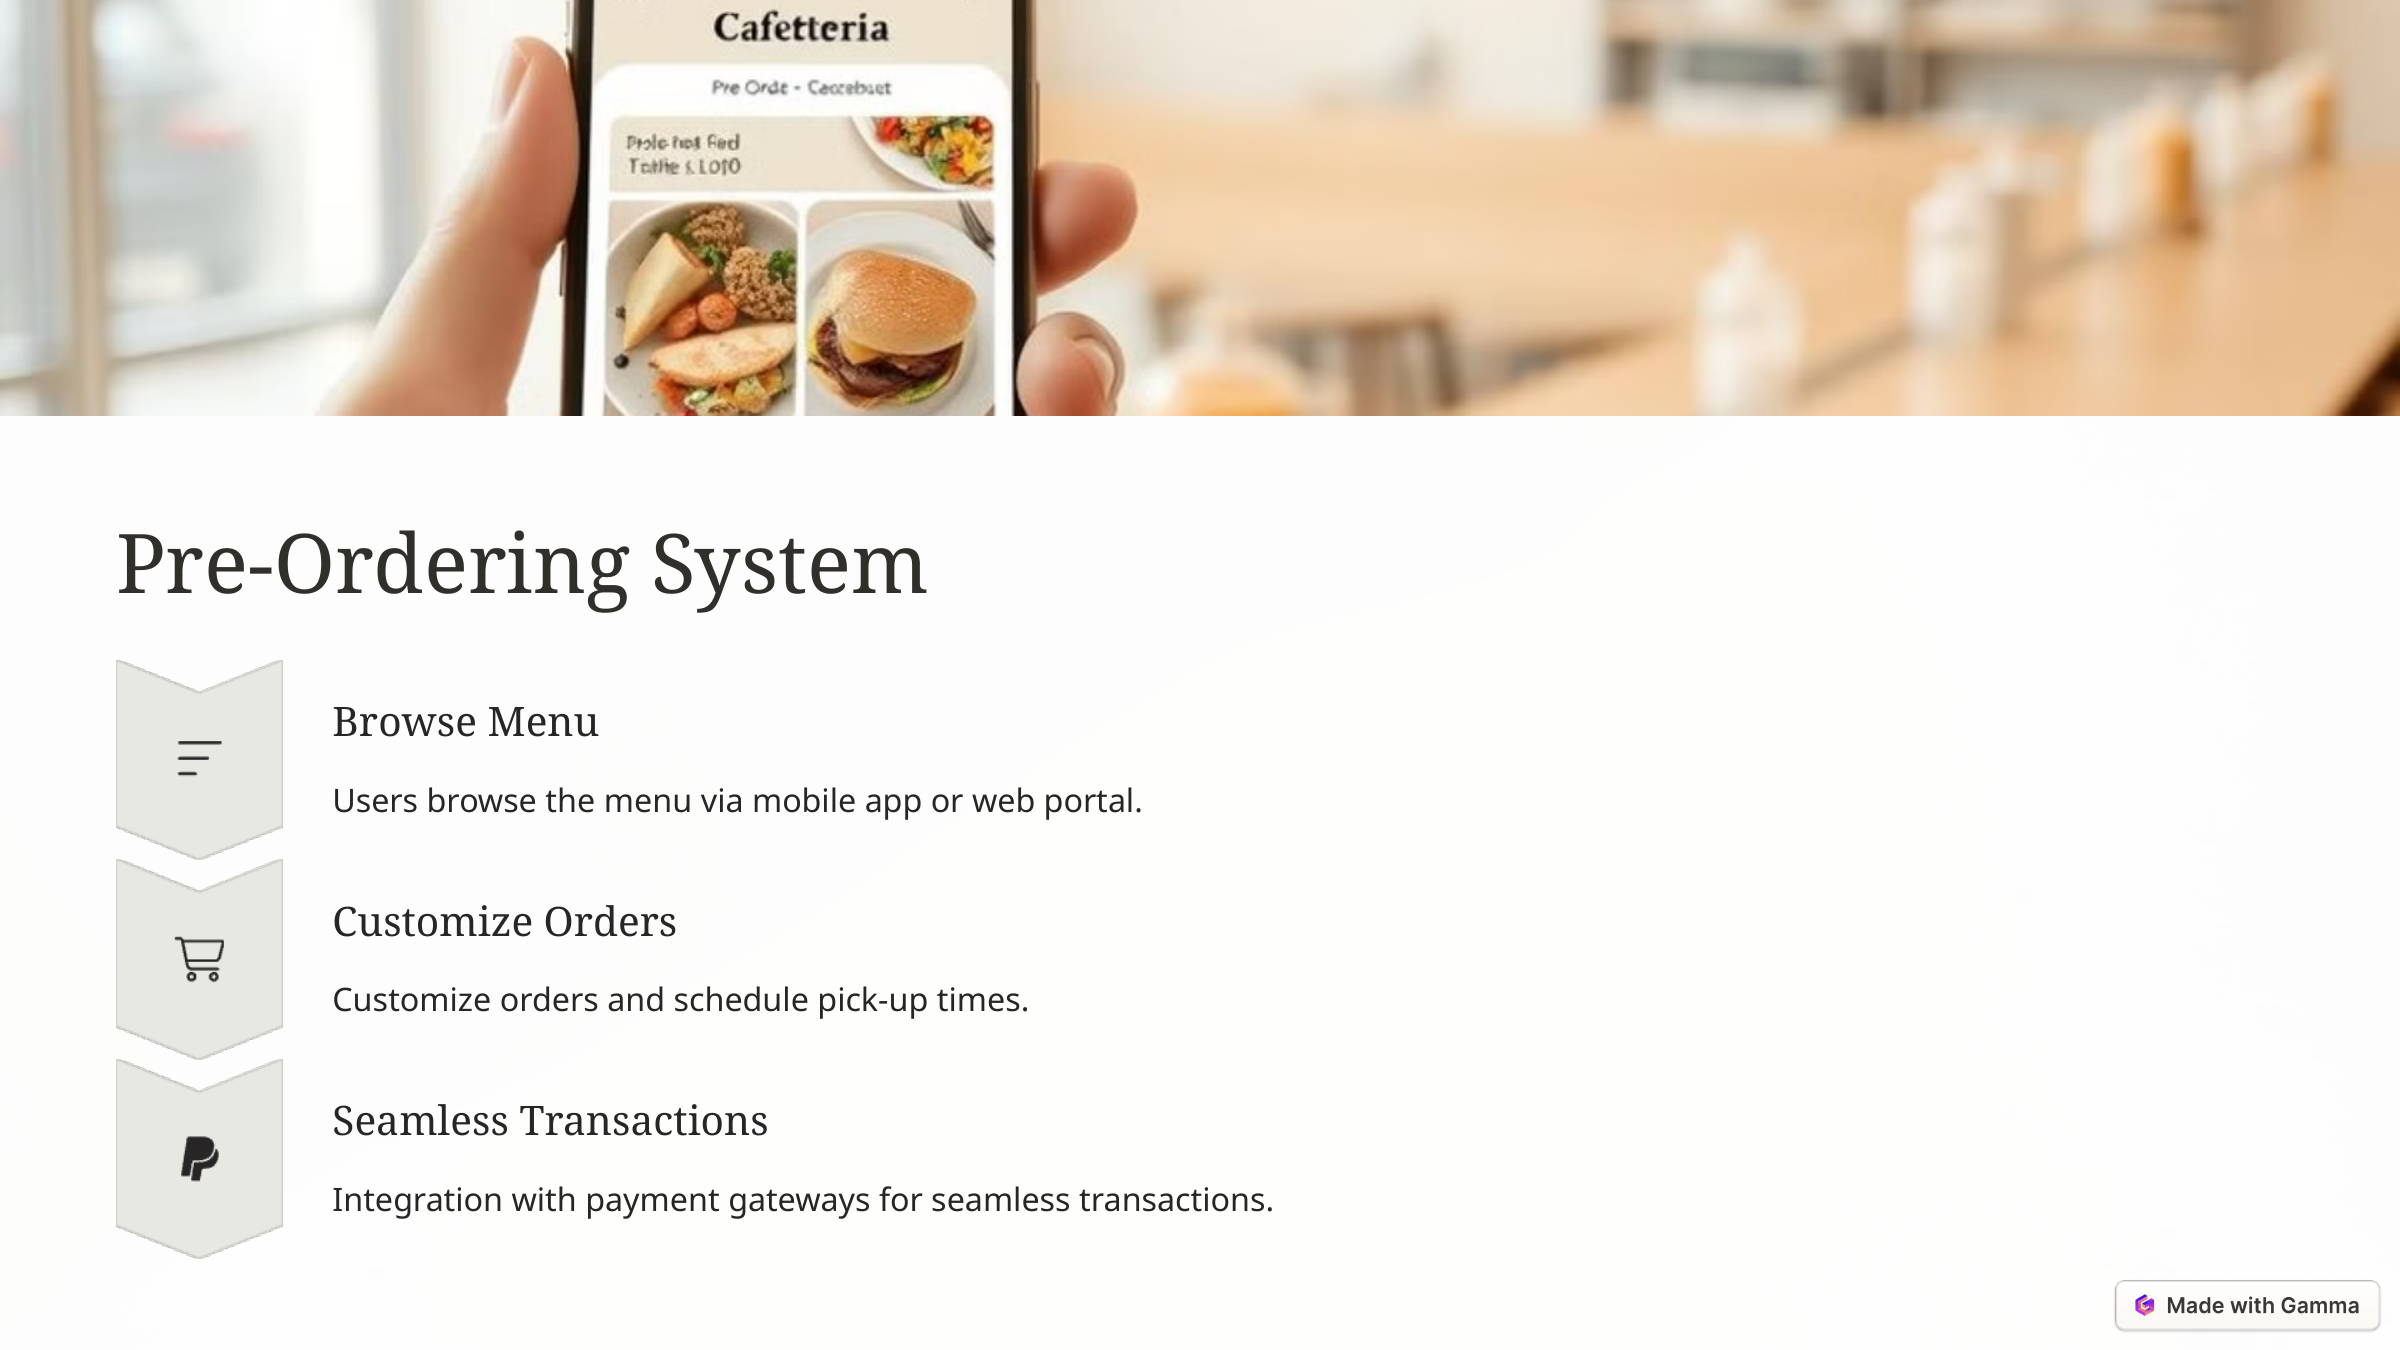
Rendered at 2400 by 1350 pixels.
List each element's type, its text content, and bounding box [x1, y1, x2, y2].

picture [2106, 1271, 2389, 1339]
text_box Customize orders and schedule pick-up times. [332, 965, 2284, 1019]
text_box Users browse the menu via mobile app or web portal. [332, 765, 2284, 819]
text_box Integration with payment gateways for seamless transactions. [332, 1164, 2284, 1218]
text_box Pre-Ordering System [116, 506, 948, 611]
picture [116, 660, 283, 1259]
text_box Seamless Transactions [332, 1092, 749, 1145]
text_box Browse Menu [332, 693, 748, 746]
picture [0, 0, 2400, 416]
text_box Customize Orders [332, 893, 748, 946]
